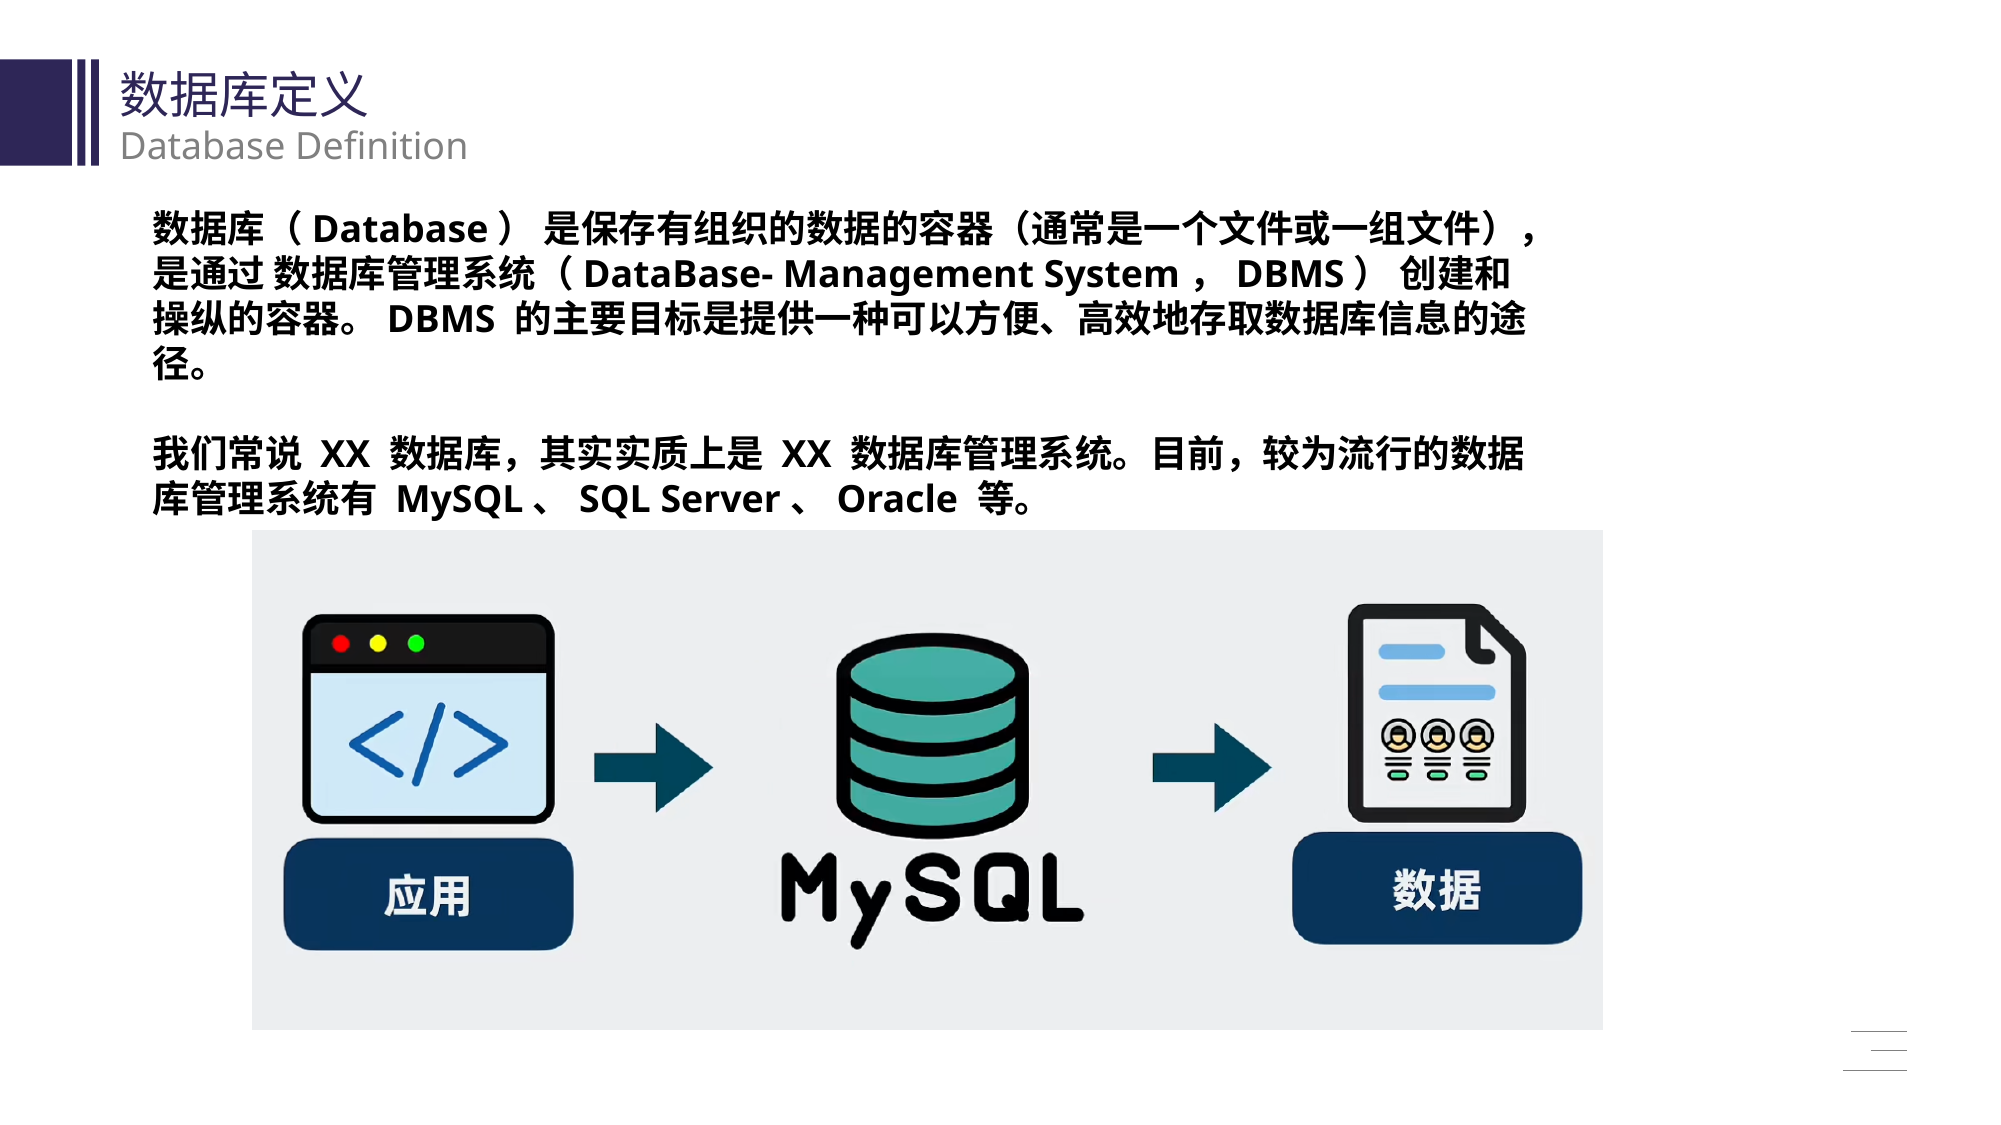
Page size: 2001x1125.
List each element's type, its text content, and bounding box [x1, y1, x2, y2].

text_box 数据库（Database） 是保存有组织的数据的容器（通常是一个文件或一组文件），是通过 数据库管理系统（DataBase- Management System，DBMS） 创建和操纵的容器。DBMS 的主要目标是提供一种可以方便、高效地存取数据库信息的途径。 我们常说 XX 数据库，其实实质上是 XX 数据库管理系统。目前，较为流行的数据库管理系统有 MySQL、SQL Server、Oracle 等。 [138, 197, 1558, 573]
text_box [1842, 1031, 1907, 1071]
text_box [0, 58, 73, 167]
text_box 数据库定义 [104, 56, 591, 114]
text_box Database Definition [104, 114, 680, 175]
text_box [90, 58, 100, 167]
text_box [76, 58, 86, 167]
picture [252, 530, 1603, 1030]
